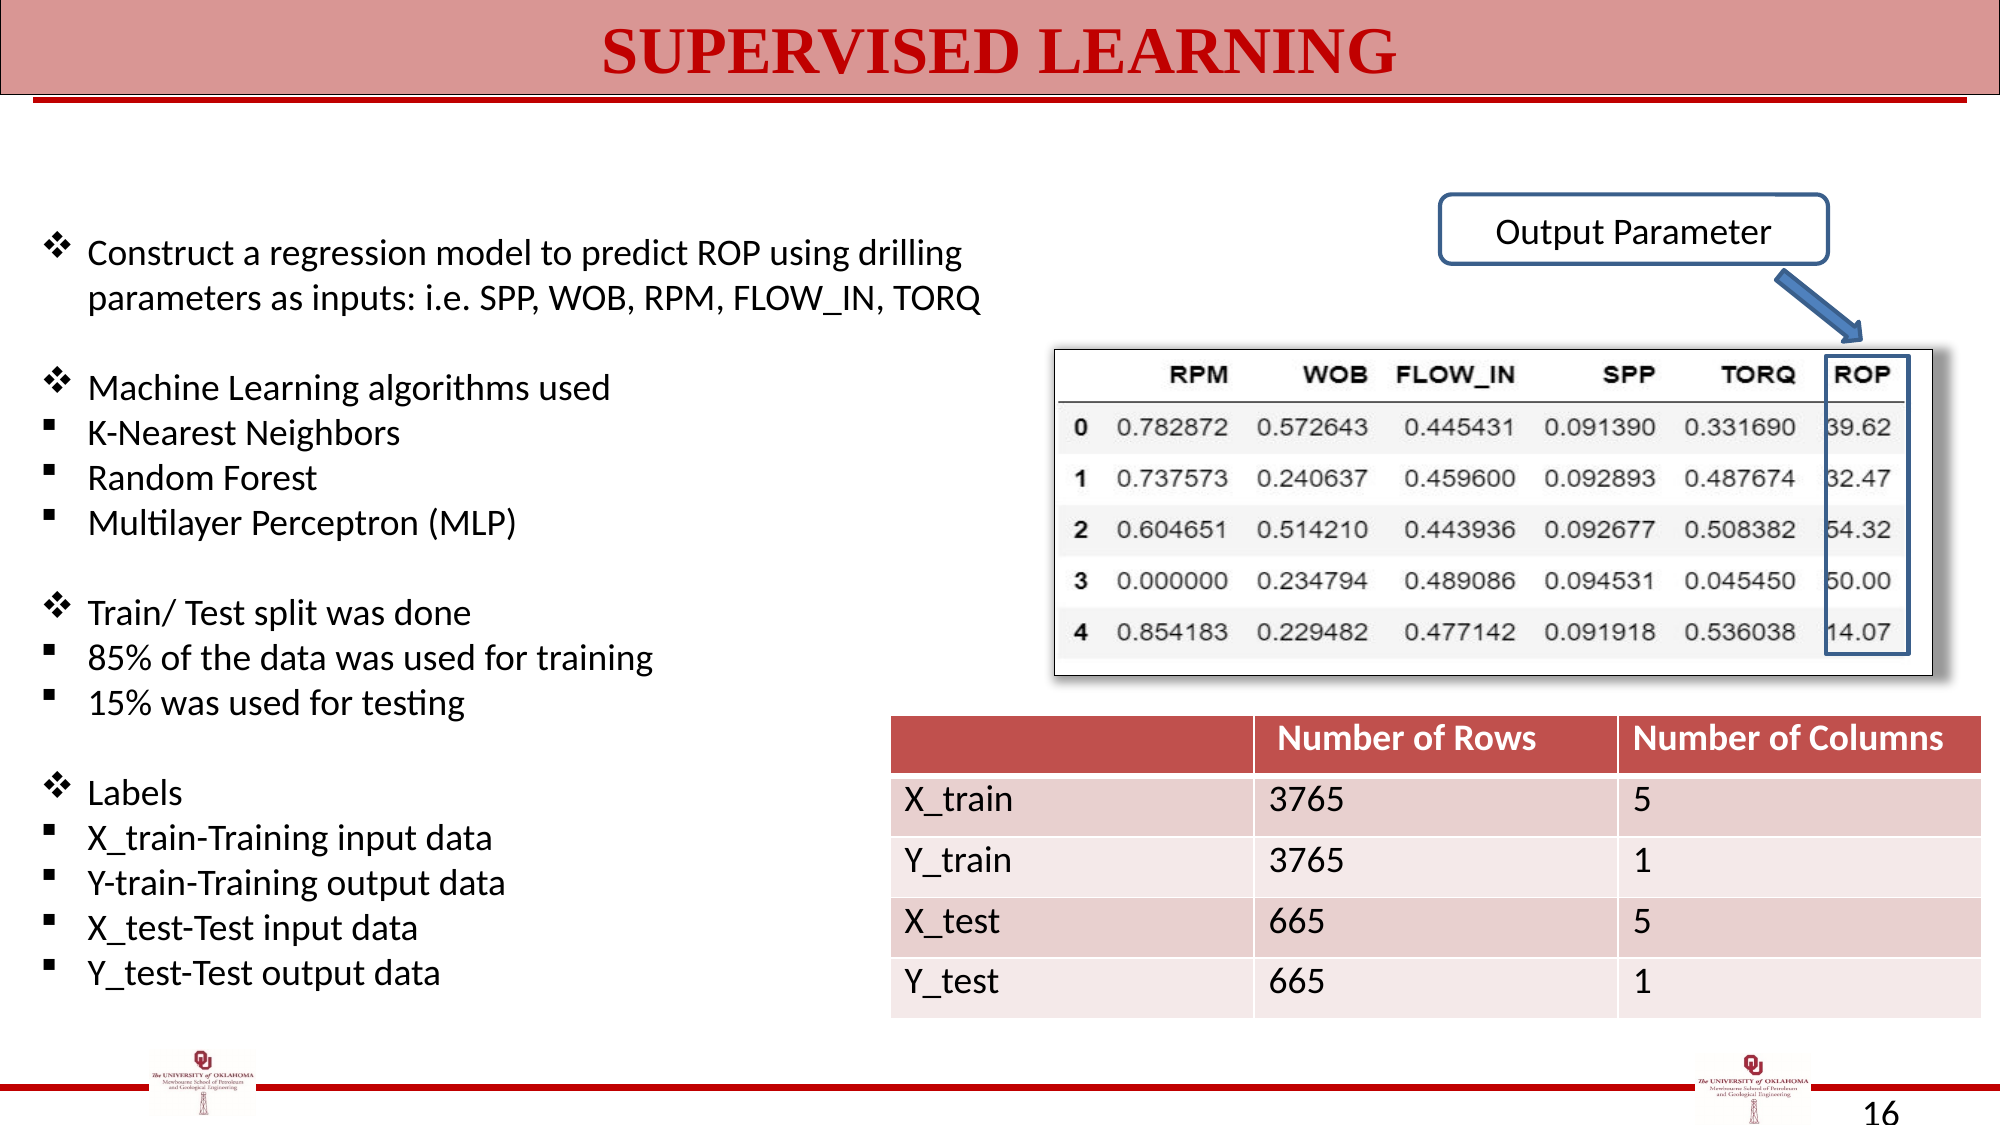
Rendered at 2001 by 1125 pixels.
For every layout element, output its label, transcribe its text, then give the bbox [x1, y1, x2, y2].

table_header Number of Columns [1619, 716, 1981, 773]
table_cell 5 [1619, 779, 1981, 836]
table_cell 1 [1619, 959, 1981, 1018]
table_header [891, 716, 1253, 773]
picture [1054, 349, 1934, 676]
picture [1695, 1053, 1811, 1125]
slide_number 16 [1847, 1082, 1975, 1125]
table_cell 665 [1255, 959, 1617, 1018]
text_box [1773, 267, 1863, 344]
table_header Number of Rows [1255, 716, 1617, 773]
table_cell X_train [891, 779, 1253, 836]
text_box Output Parameter [1437, 192, 1831, 266]
table_cell X_test [891, 898, 1253, 957]
picture [149, 1049, 256, 1116]
table_cell 3765 [1255, 779, 1617, 836]
text_box Construct a regression model to predict ROP using drilling parameters as inputs: i.e. SPP, WOB, RPM, FLOW_IN, TORQ Machine Learning algorithms used K-Nearest Neighbors Random Forest Multilayer Perceptron (MLP) Train/ Test split was done 85% of the data was used for training 15% was used for testing Labels X_train-Training input data Y-train-Training output data X_test-Test input data Y_test-Test output data [25, 220, 1004, 1000]
text_box SUPERVISED LEARNING [0, 0, 2000, 95]
table_cell 665 [1255, 898, 1617, 957]
table_cell 3765 [1255, 838, 1617, 897]
table_cell Y_train [891, 838, 1253, 897]
table_cell 1 [1619, 838, 1981, 897]
table_cell Y_test [891, 959, 1253, 1018]
table_cell 5 [1619, 898, 1981, 957]
